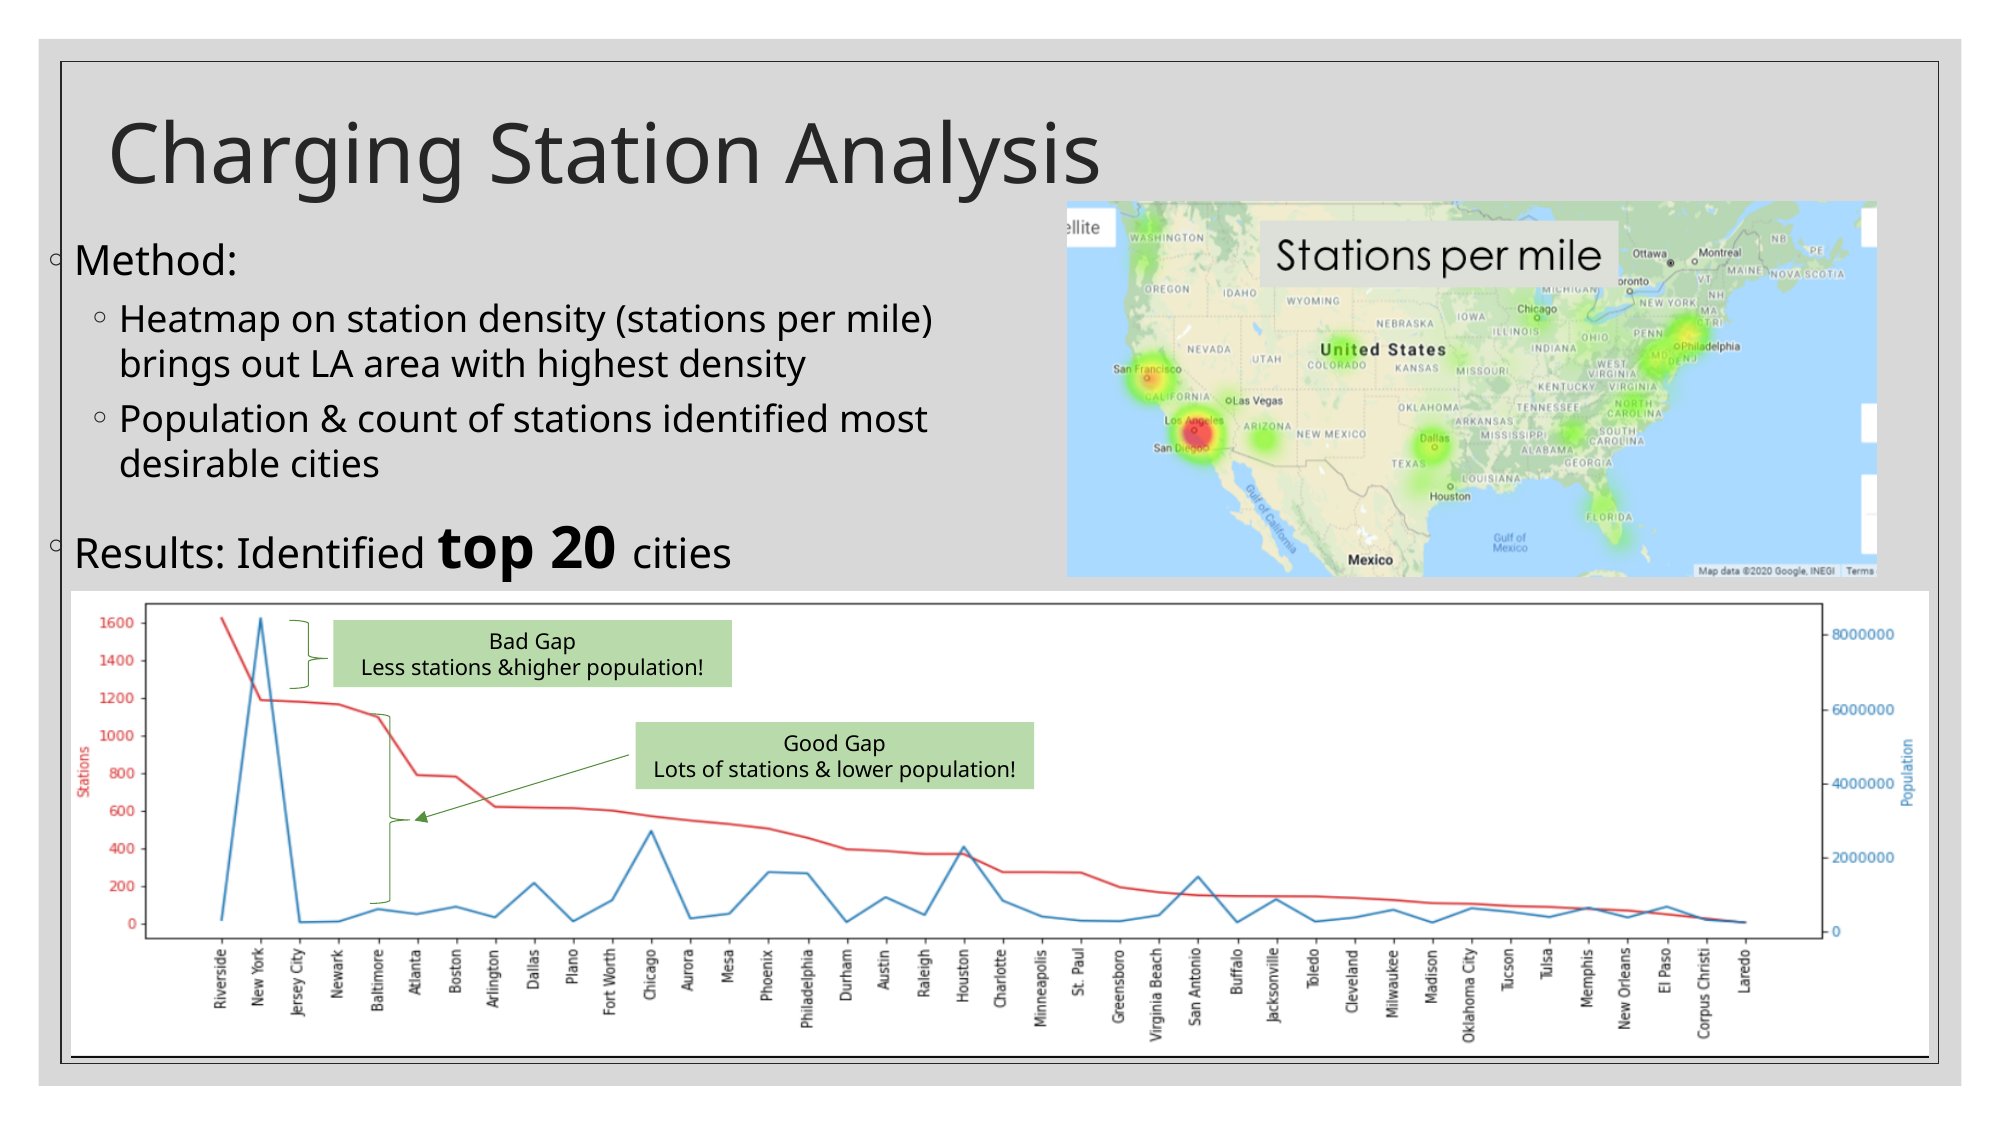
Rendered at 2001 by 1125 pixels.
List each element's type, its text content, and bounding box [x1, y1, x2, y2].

list Method: Heatmap on station density (stations per mile) brings out LA area with highest density Population & count of stations identified most desirable cities Results: Identified top 20 cities [28, 221, 1015, 853]
picture [1067, 201, 1877, 577]
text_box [414, 754, 629, 821]
title Charging Station Analysis [92, 44, 1742, 270]
picture [71, 591, 1929, 1058]
